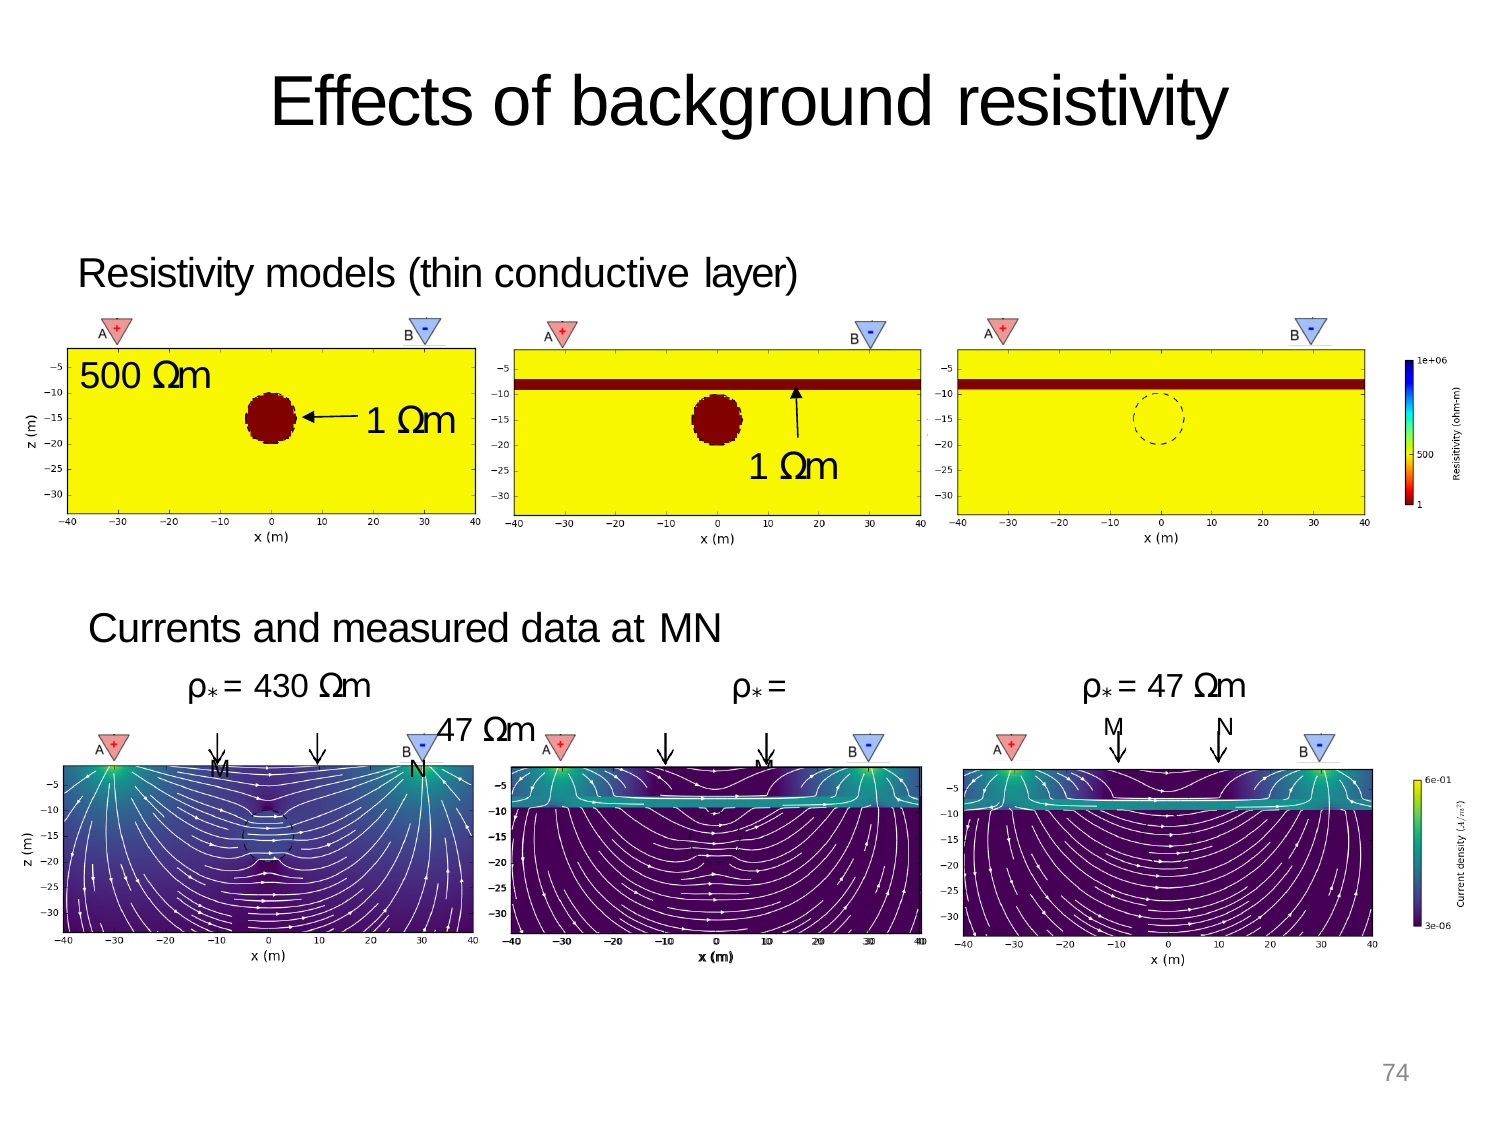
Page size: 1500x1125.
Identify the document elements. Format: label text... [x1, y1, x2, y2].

text_box ρ* = 47 Ωm M N [1078, 656, 1251, 741]
text_box [989, 734, 1033, 761]
text_box [485, 760, 938, 988]
text_box [980, 318, 1025, 345]
text_box Currents and measured data at MN ρ* = 430 Ωm ρ* = 47 Ωm M N M N [85, 584, 803, 812]
text_box [1103, 391, 1205, 463]
text_box [938, 758, 1475, 991]
slide_number 74 [1377, 1055, 1414, 1125]
text_box [927, 345, 1468, 569]
title Effects of background resistivity [267, 52, 1233, 243]
text_box [848, 320, 892, 341]
text_box Resistivity models (thin conductive layer) 500 Ωm 1 Ωm 1 Ωm [75, 244, 842, 487]
text_box [1209, 741, 1227, 758]
text_box [490, 341, 1024, 570]
text_box [1288, 317, 1333, 345]
text_box [9, 759, 485, 987]
text_box [1297, 733, 1341, 763]
text_box [301, 410, 358, 424]
text_box [13, 341, 490, 568]
text_box [846, 733, 890, 763]
text_box [1109, 741, 1127, 758]
text_box [538, 734, 582, 761]
